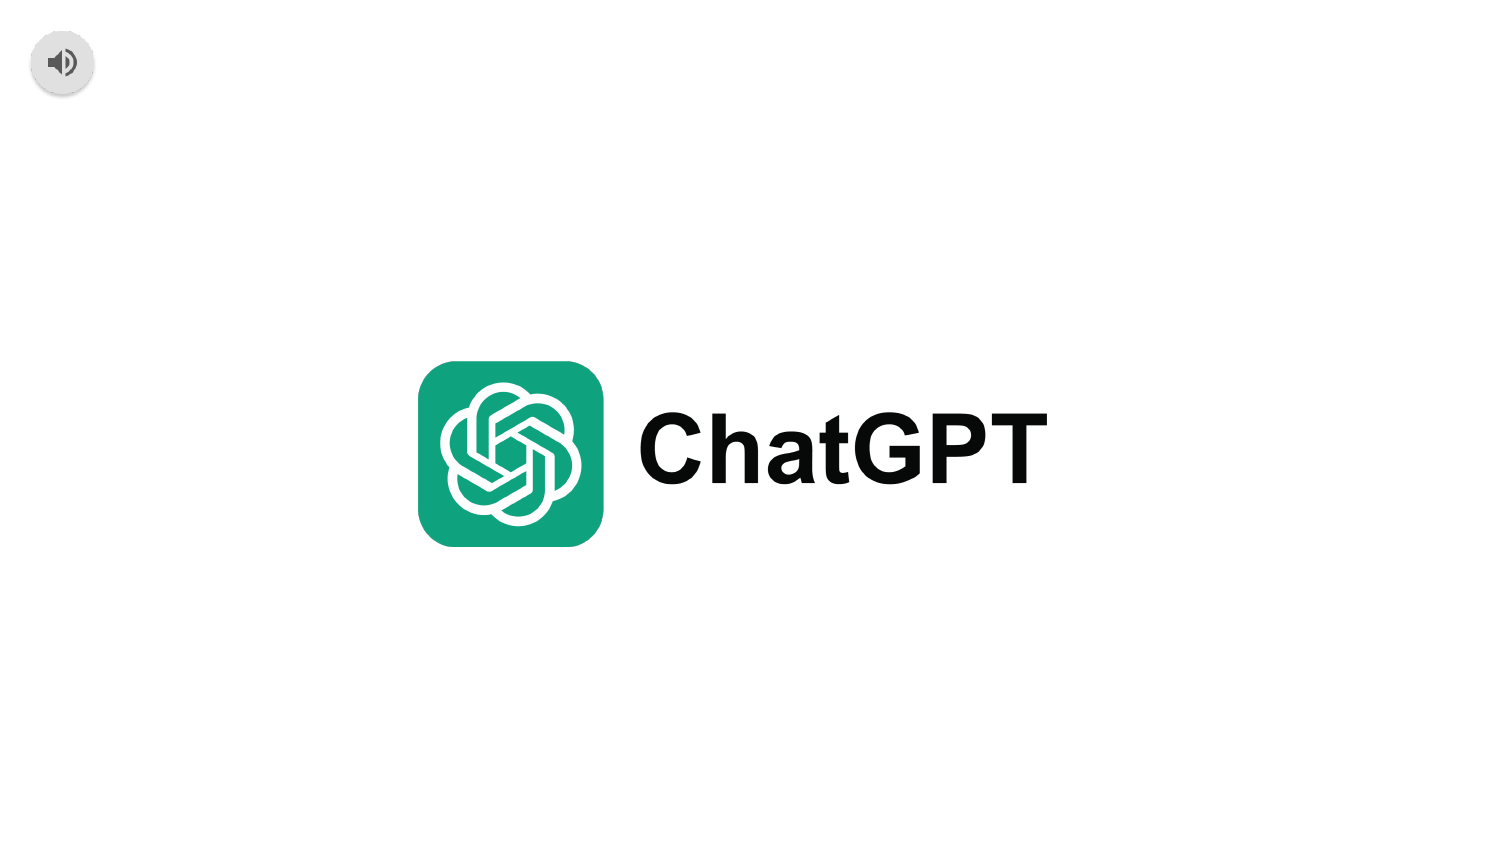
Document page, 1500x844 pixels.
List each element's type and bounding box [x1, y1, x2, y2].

picture [418, 361, 1049, 547]
picture [24, 24, 101, 101]
